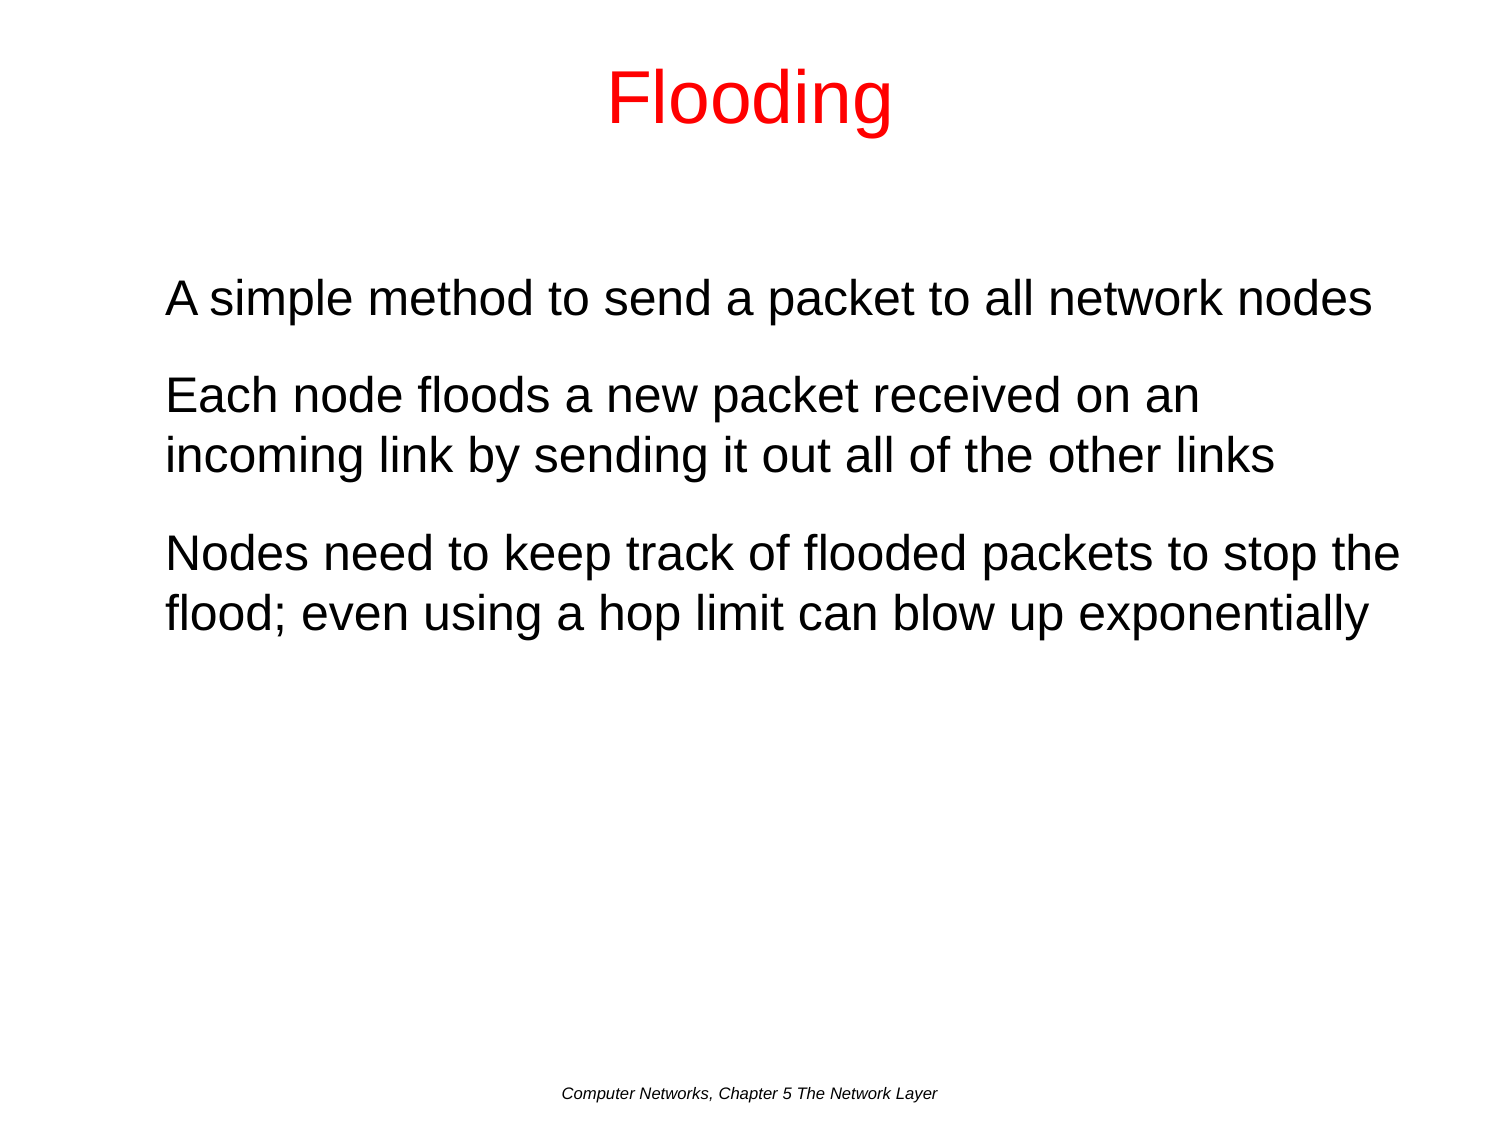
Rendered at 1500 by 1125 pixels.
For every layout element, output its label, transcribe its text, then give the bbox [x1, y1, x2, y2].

title Flooding [0, 0, 1500, 188]
list A simple method to send a packet to all network nodes Each node floods a new packet received on an incoming link by sending it out all of the other links Nodes need to keep track of flooded packets to stop the flood; even using a hop limit can blow up exponentially [150, 257, 1428, 1013]
footer Computer Networks, Chapter 5 The Network Layer [0, 1074, 1500, 1125]
